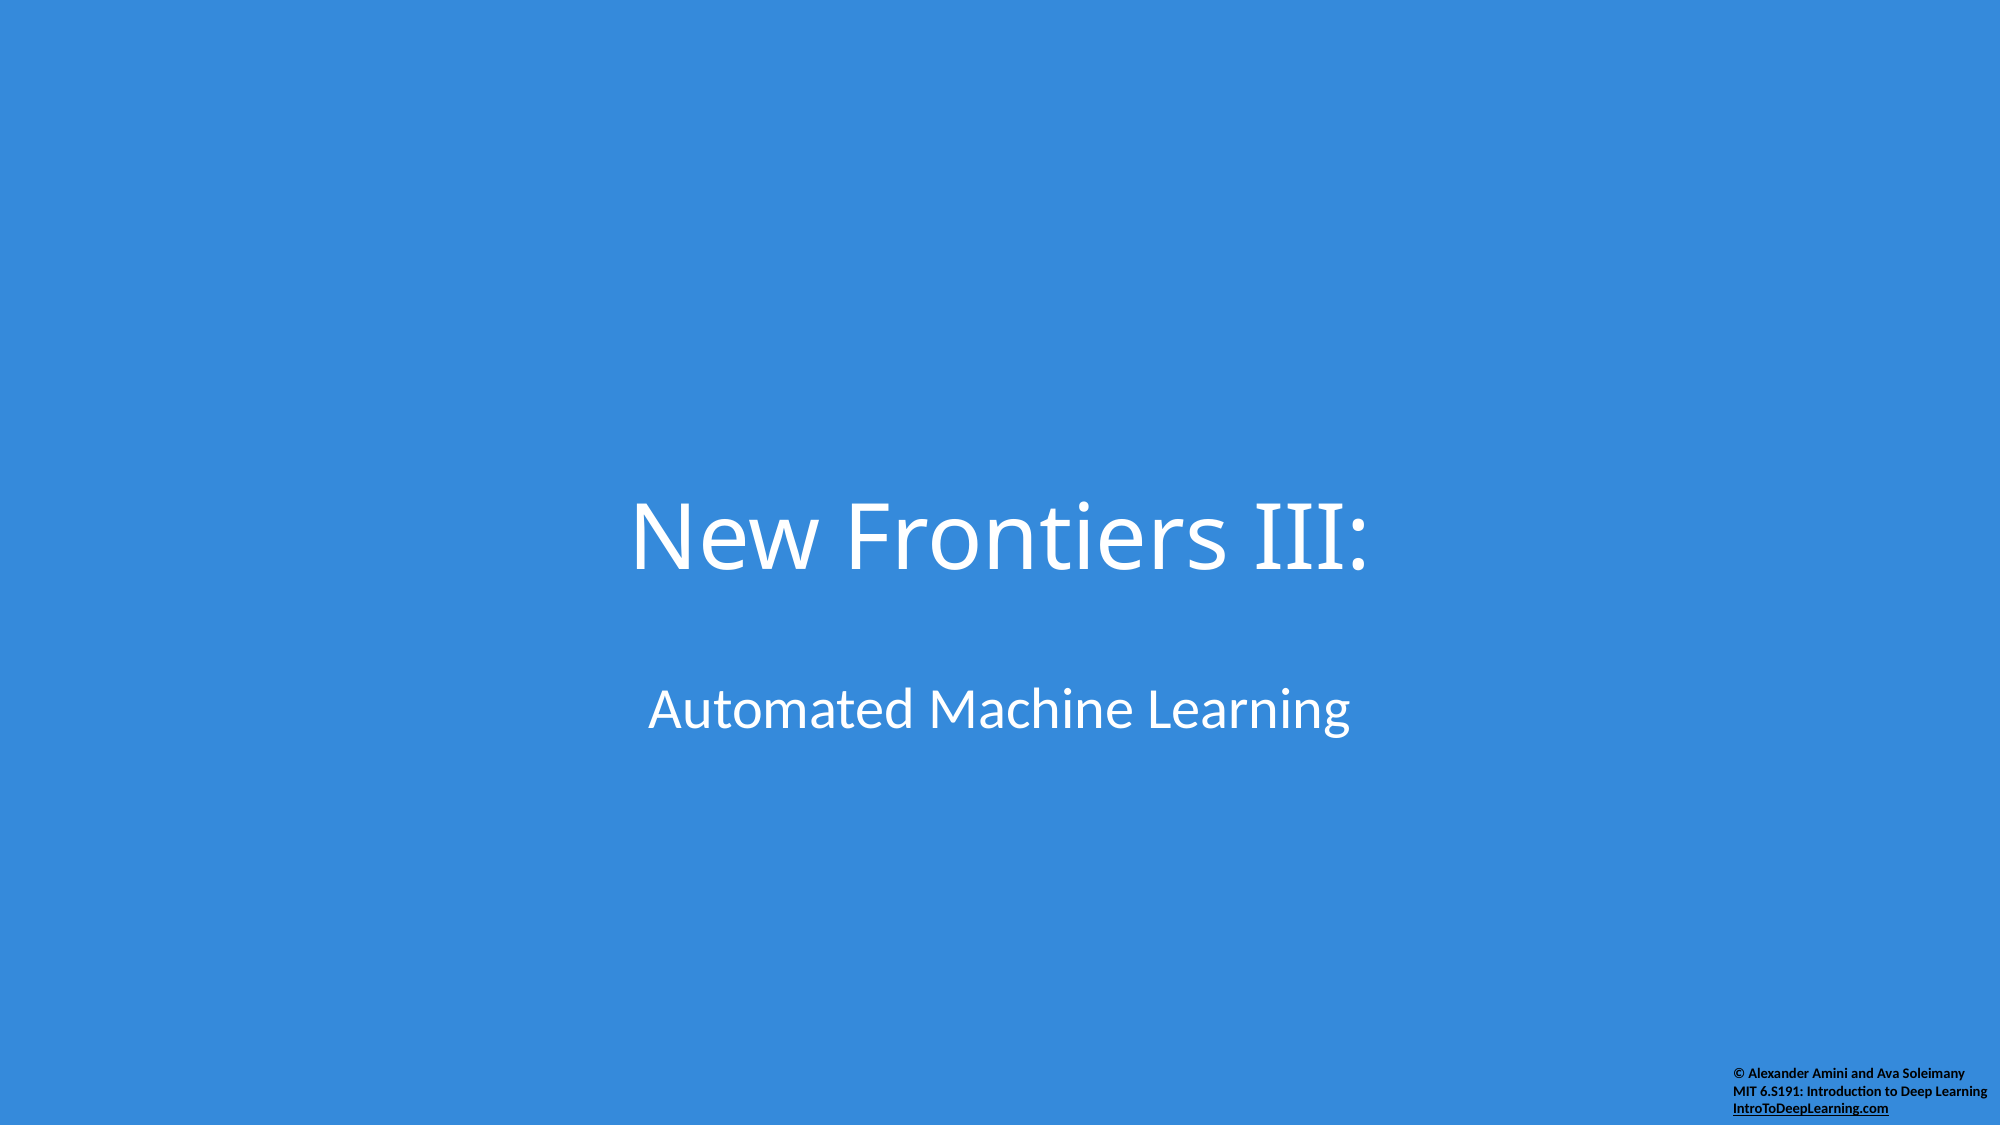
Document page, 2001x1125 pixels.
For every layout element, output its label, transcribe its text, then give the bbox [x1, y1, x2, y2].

title New Frontiers III: [137, 430, 1863, 649]
list Automated Machine Learning [137, 670, 1863, 782]
